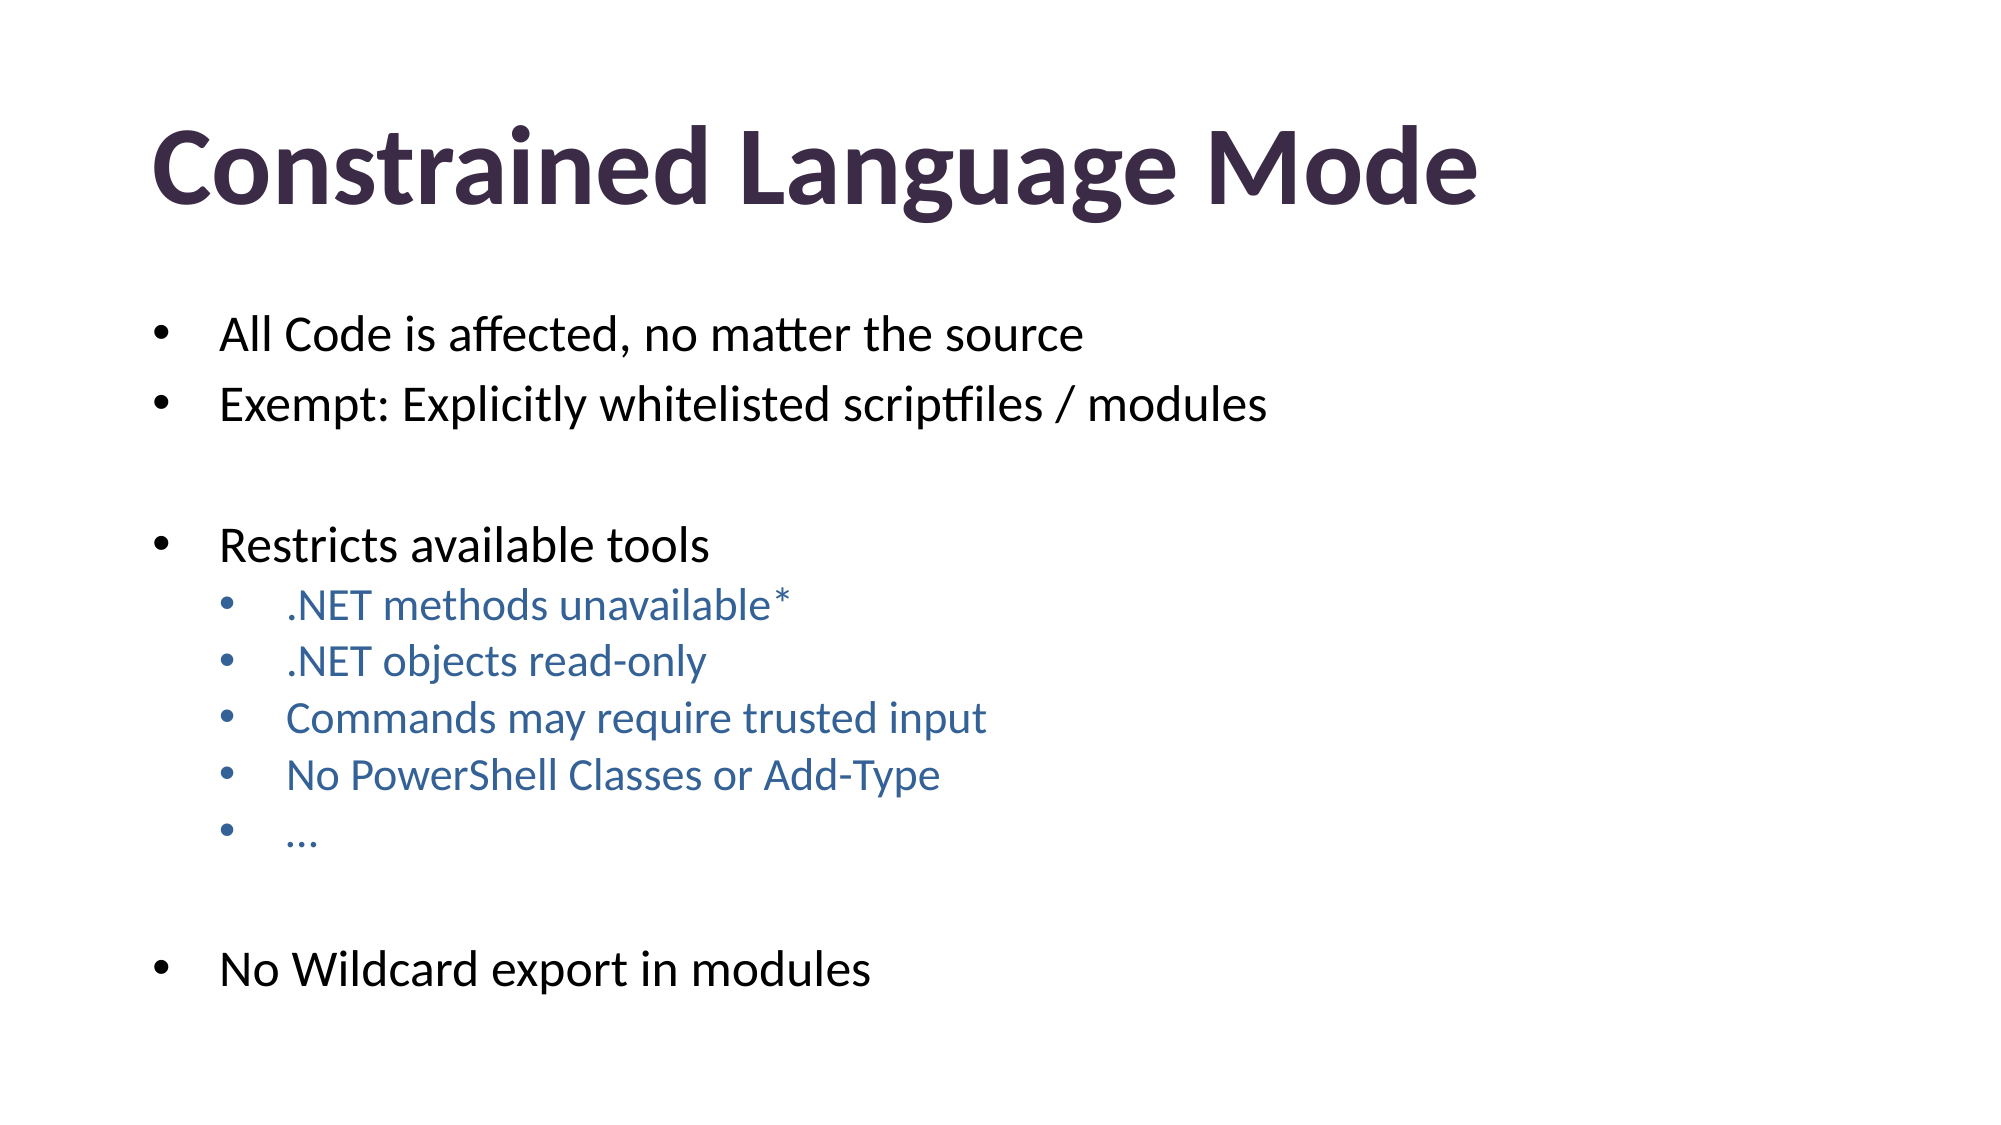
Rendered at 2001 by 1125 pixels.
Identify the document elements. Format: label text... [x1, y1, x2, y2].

list All Code is affected, no matter the source Exempt: Explicitly whitelisted scriptfiles / modules Restricts available tools .NET methods unavailable* .NET objects read-only Commands may require trusted input No PowerShell Classes or Add-Type … No Wildcard export in modules [137, 299, 1863, 1014]
title Constrained Language Mode [137, 59, 1735, 278]
